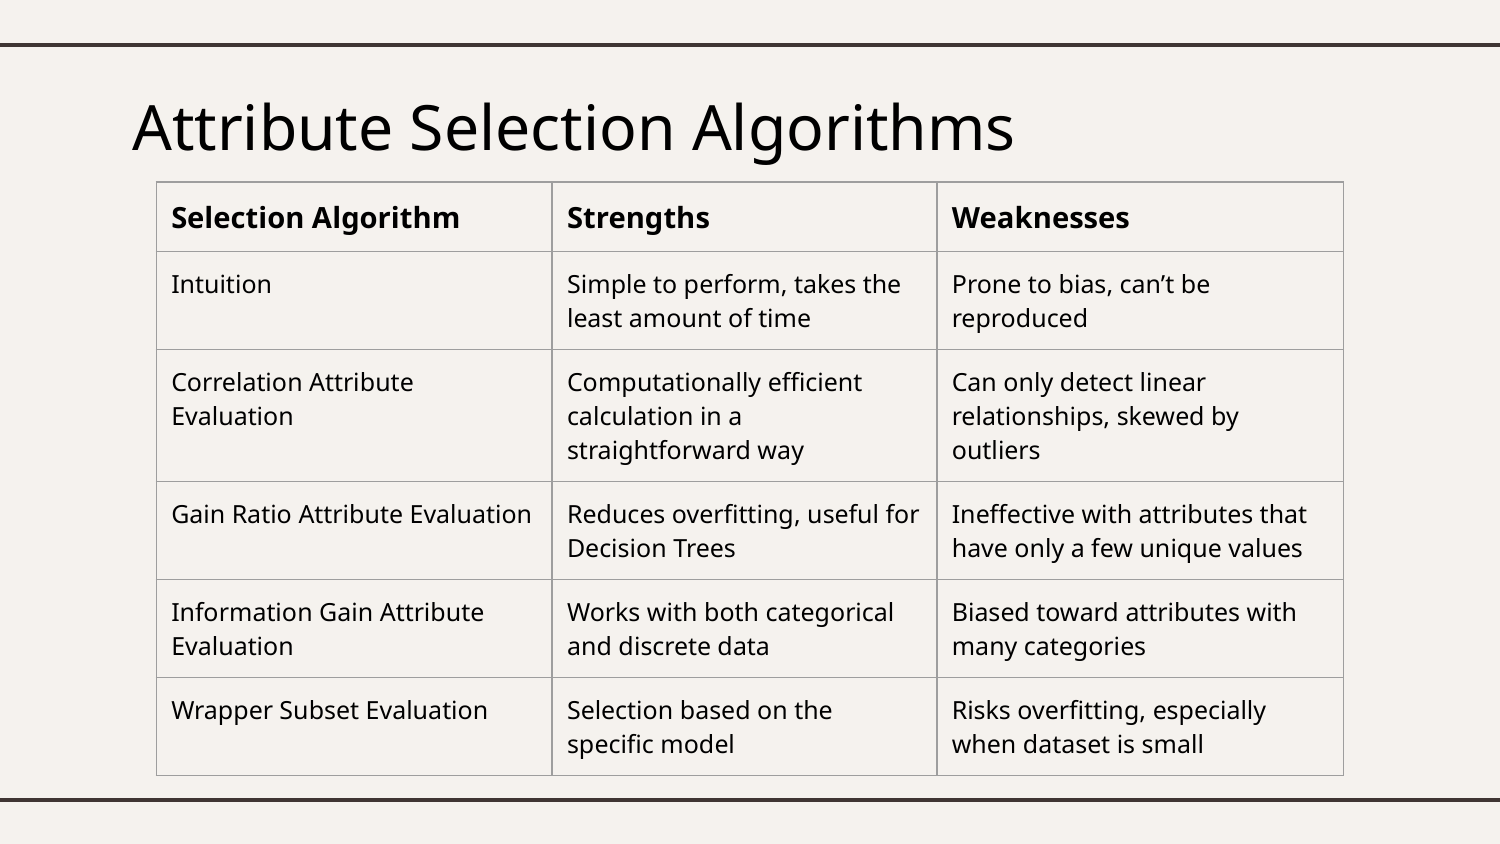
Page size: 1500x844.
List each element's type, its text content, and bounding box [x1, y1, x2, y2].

table_cell Works with both categorical and discrete data [553, 580, 936, 677]
table_cell Correlation Attribute Evaluation [157, 350, 551, 481]
table_cell Ineffective with attributes that have only a few unique values [938, 482, 1343, 579]
table_cell Prone to bias, can’t be reproduced [938, 252, 1343, 349]
table_cell Biased toward attributes with many categories [938, 580, 1343, 677]
table_cell Reduces overfitting, useful for Decision Trees [553, 482, 936, 579]
table_cell Information Gain Attribute Evaluation [157, 580, 551, 677]
table_cell Gain Ratio Attribute Evaluation [157, 482, 551, 579]
table_cell Wrapper Subset Evaluation [157, 678, 551, 775]
table_cell Selection based on the specific model [553, 678, 936, 775]
table_cell Computationally efficient calculation in a straightforward way [553, 350, 936, 481]
table_header Weaknesses [938, 183, 1343, 251]
title Attribute Selection Algorithms [116, 72, 1049, 167]
table_cell Intuition [157, 252, 551, 349]
table_header Selection Algorithm [157, 183, 551, 251]
table_header Strengths [553, 183, 936, 251]
table_cell Simple to perform, takes the least amount of time [553, 252, 936, 349]
table_cell Risks overfitting, especially when dataset is small [938, 678, 1343, 775]
table_cell Can only detect linear relationships, skewed by outliers [938, 350, 1343, 481]
